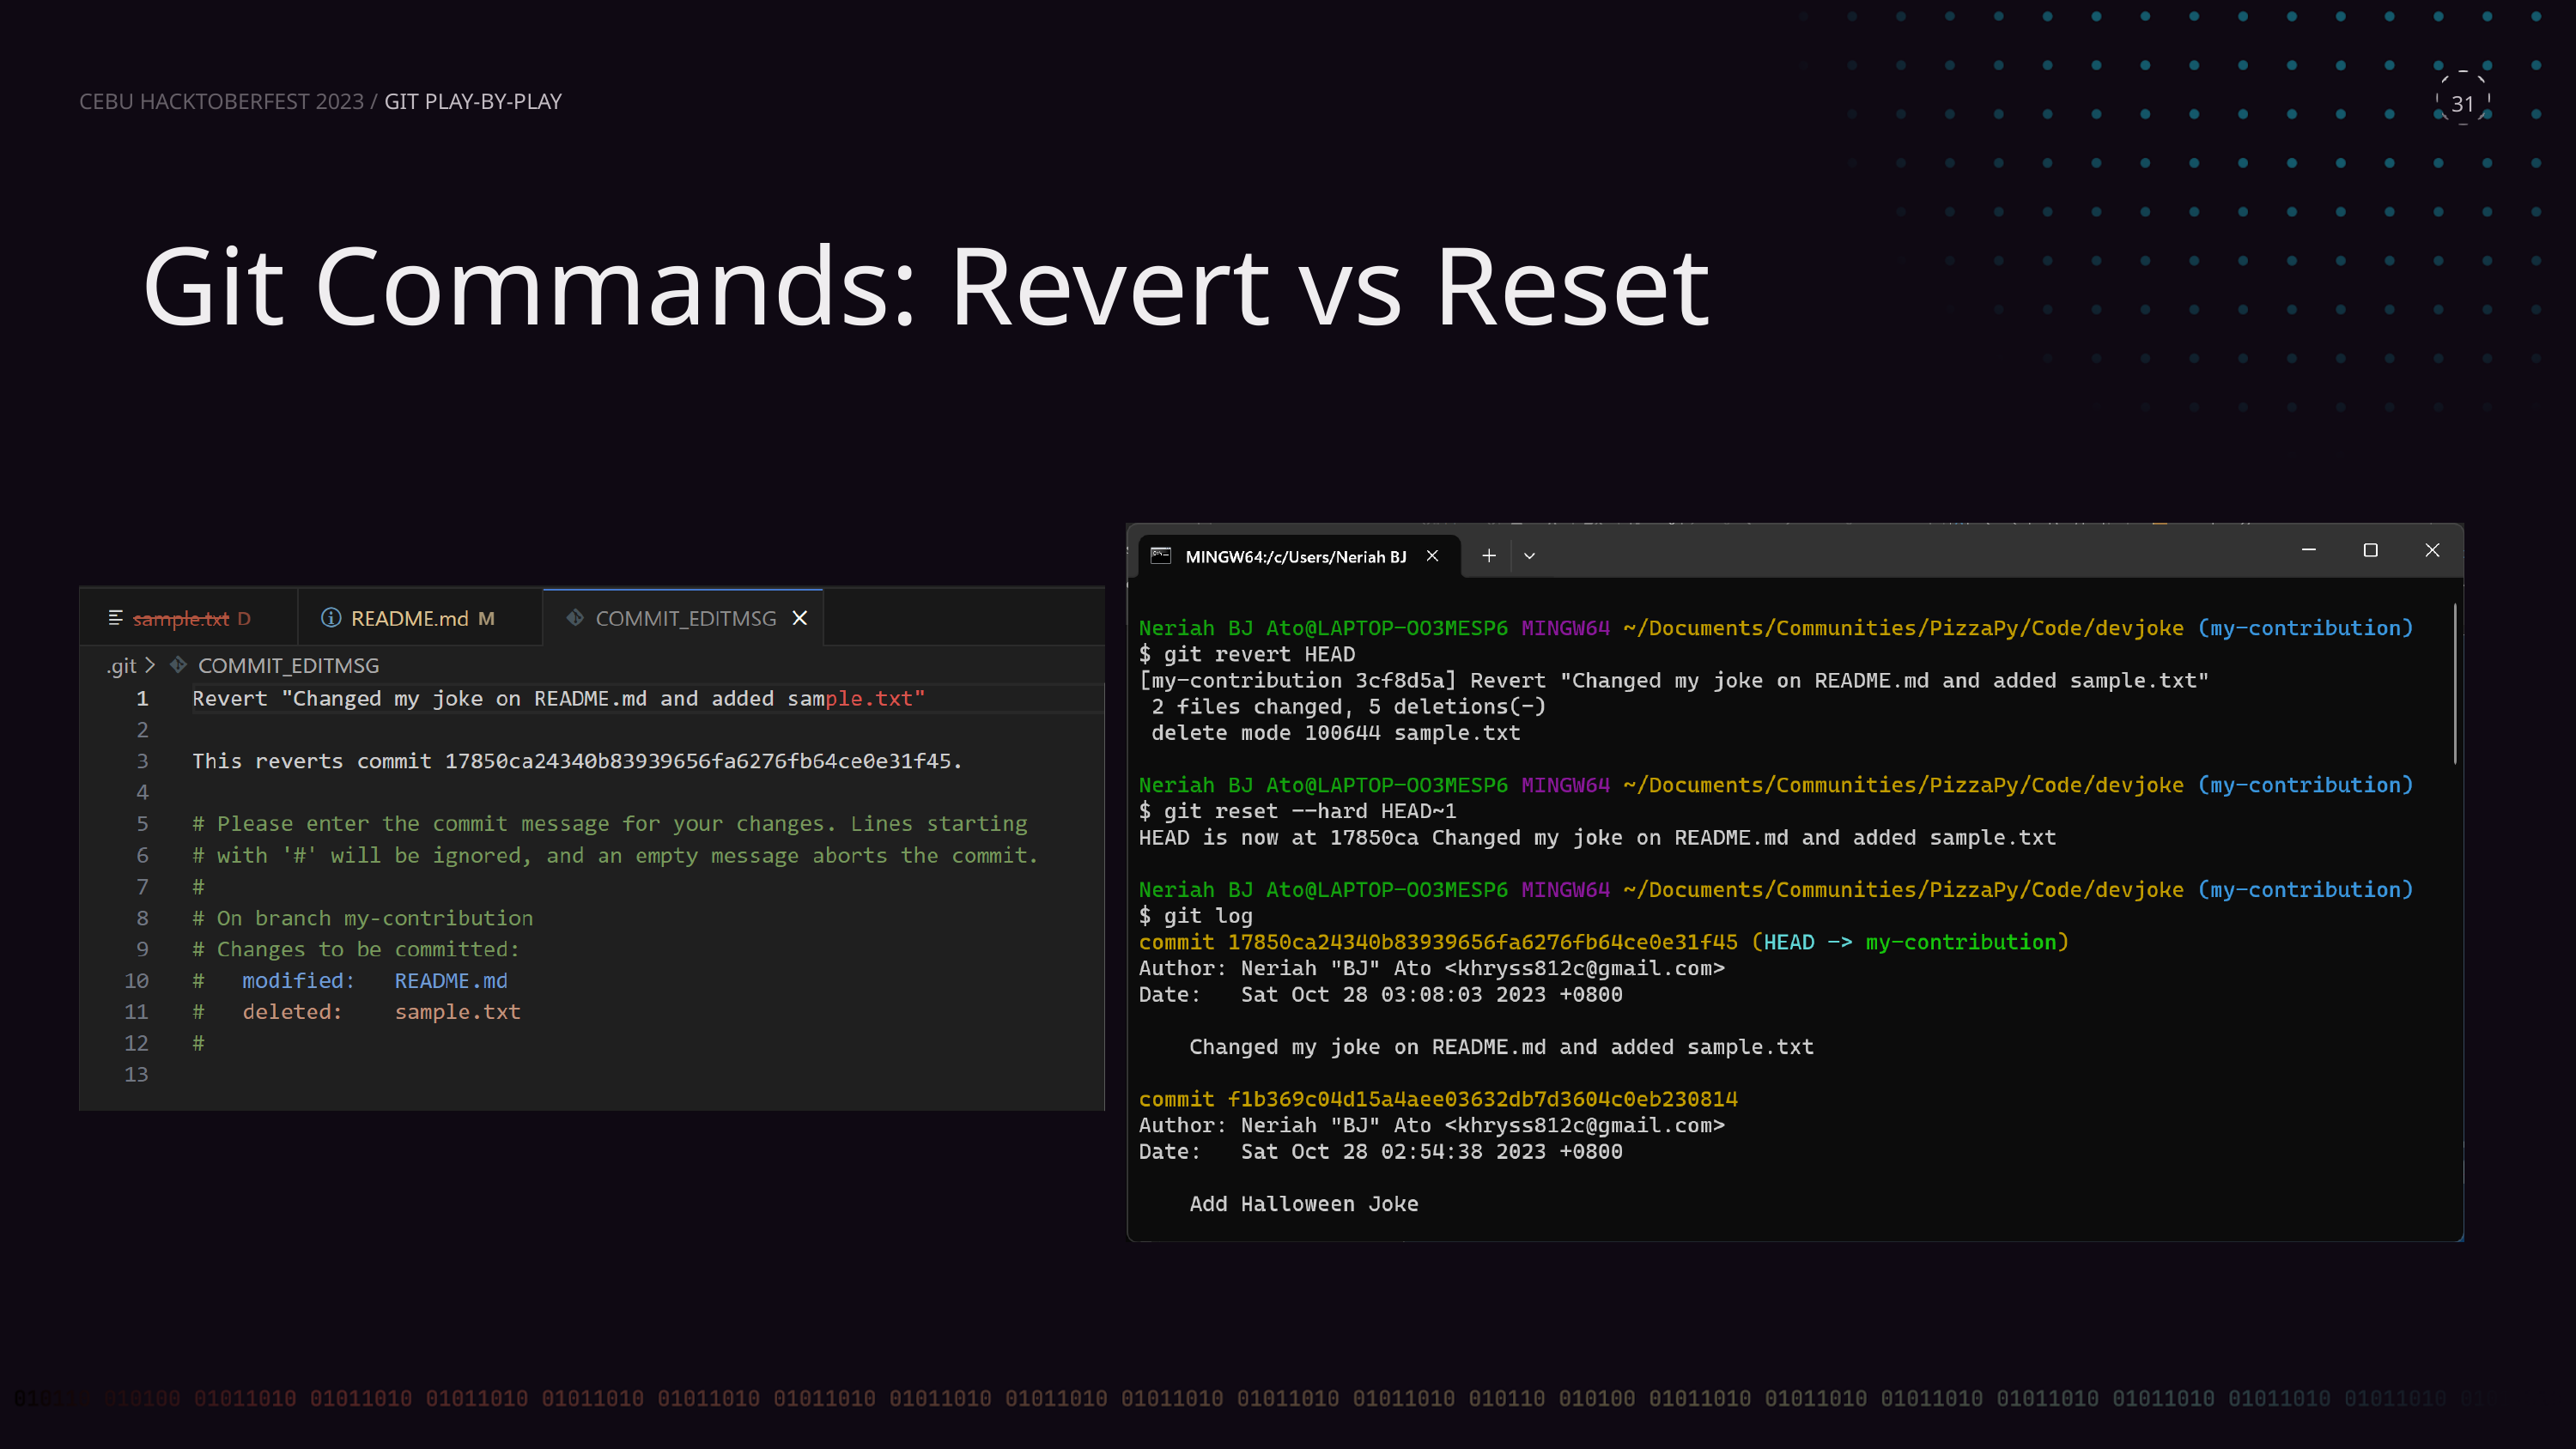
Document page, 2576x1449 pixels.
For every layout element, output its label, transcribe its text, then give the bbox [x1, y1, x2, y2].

text_box Git Commands: Revert vs Reset [140, 217, 2494, 361]
picture [0, 0, 2576, 1449]
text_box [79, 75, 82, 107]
